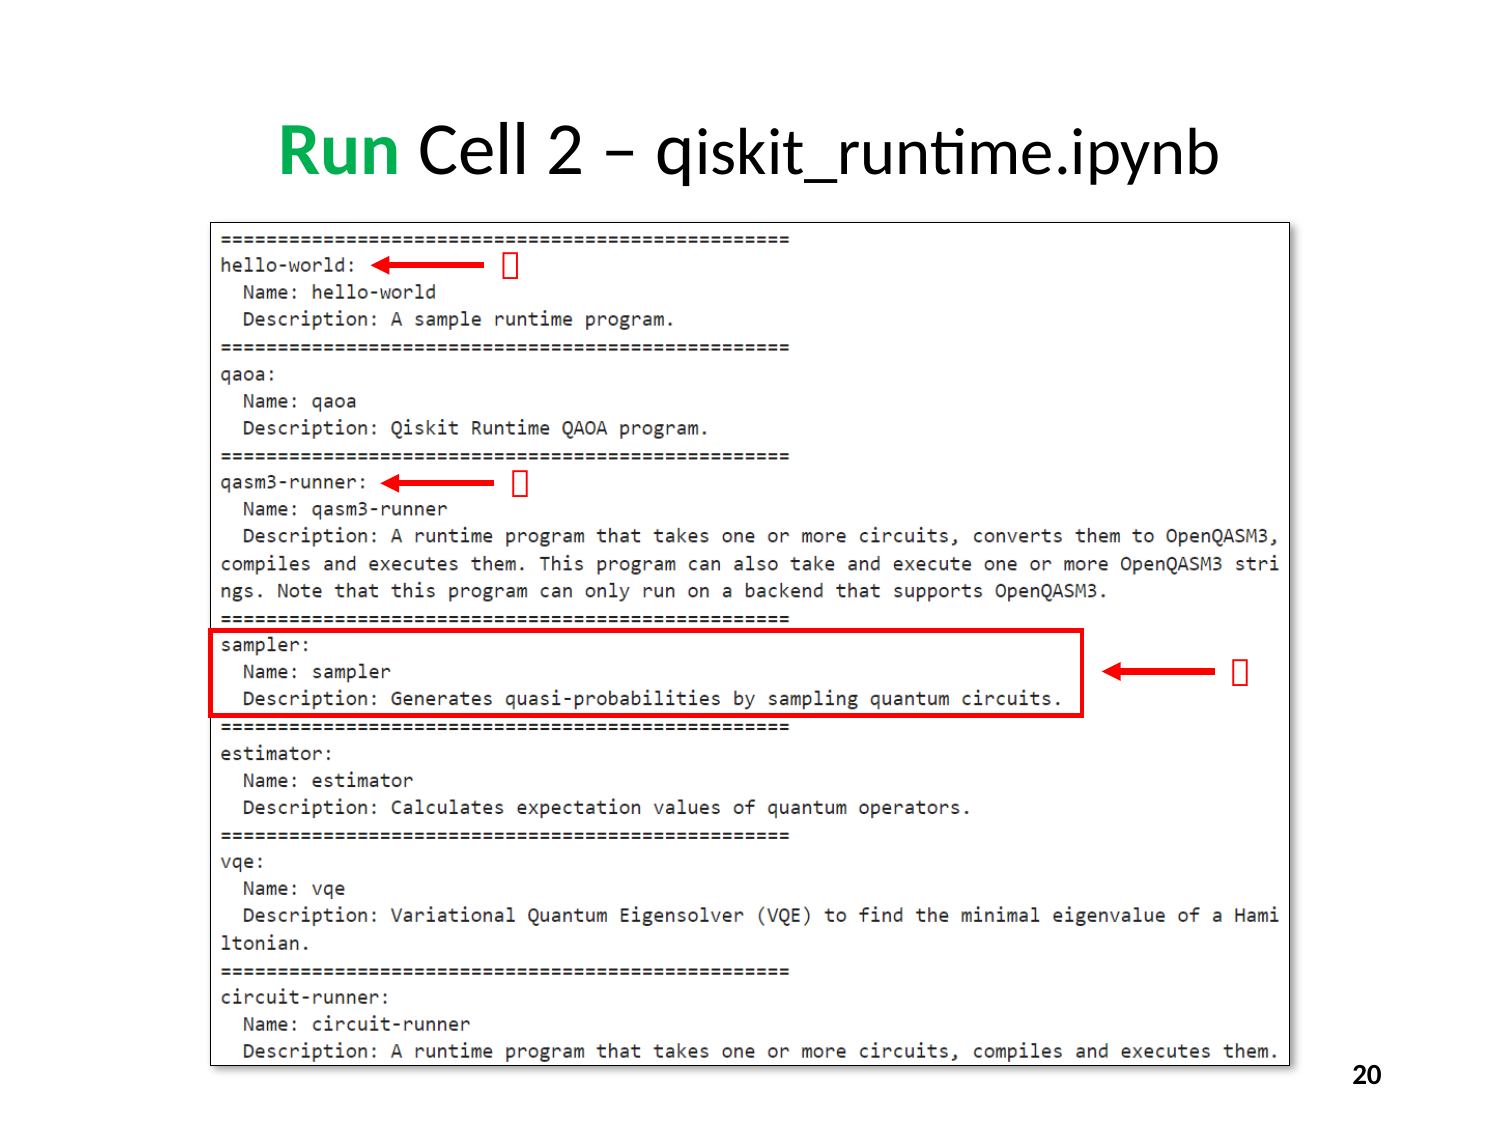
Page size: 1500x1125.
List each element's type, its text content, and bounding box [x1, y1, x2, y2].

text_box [1101, 641, 1277, 702]
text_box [370, 234, 548, 296]
picture [210, 222, 1290, 1066]
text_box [380, 452, 558, 514]
title Run Cell 2 – qiskit_runtime.ipynb [103, 59, 1397, 241]
slide_number 20 [1059, 1042, 1397, 1103]
